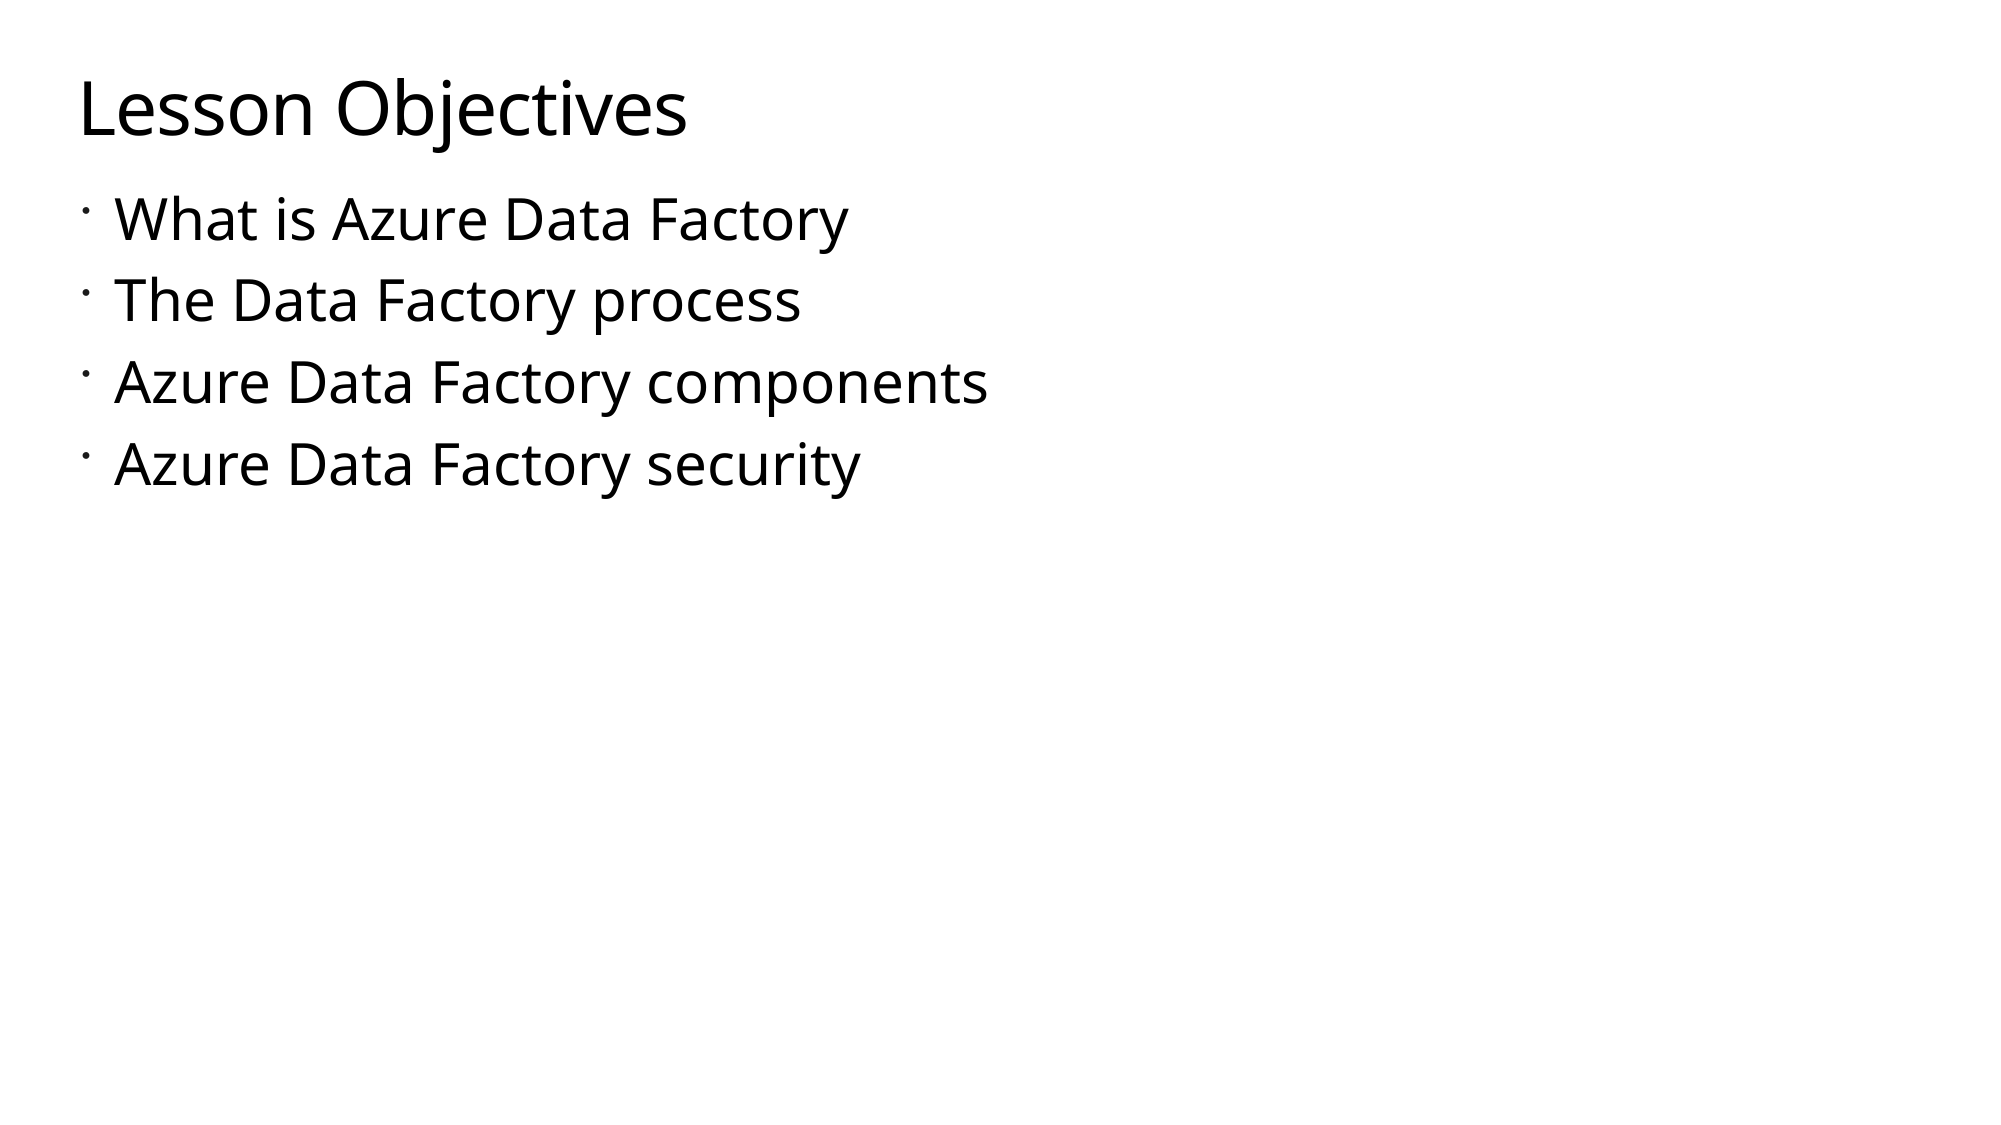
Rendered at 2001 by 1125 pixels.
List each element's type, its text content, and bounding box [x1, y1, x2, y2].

list What is Azure Data Factory The Data Factory process Azure Data Factory components Azure Data Factory security [77, 181, 1952, 507]
title Lesson Objectives [77, 60, 1885, 152]
